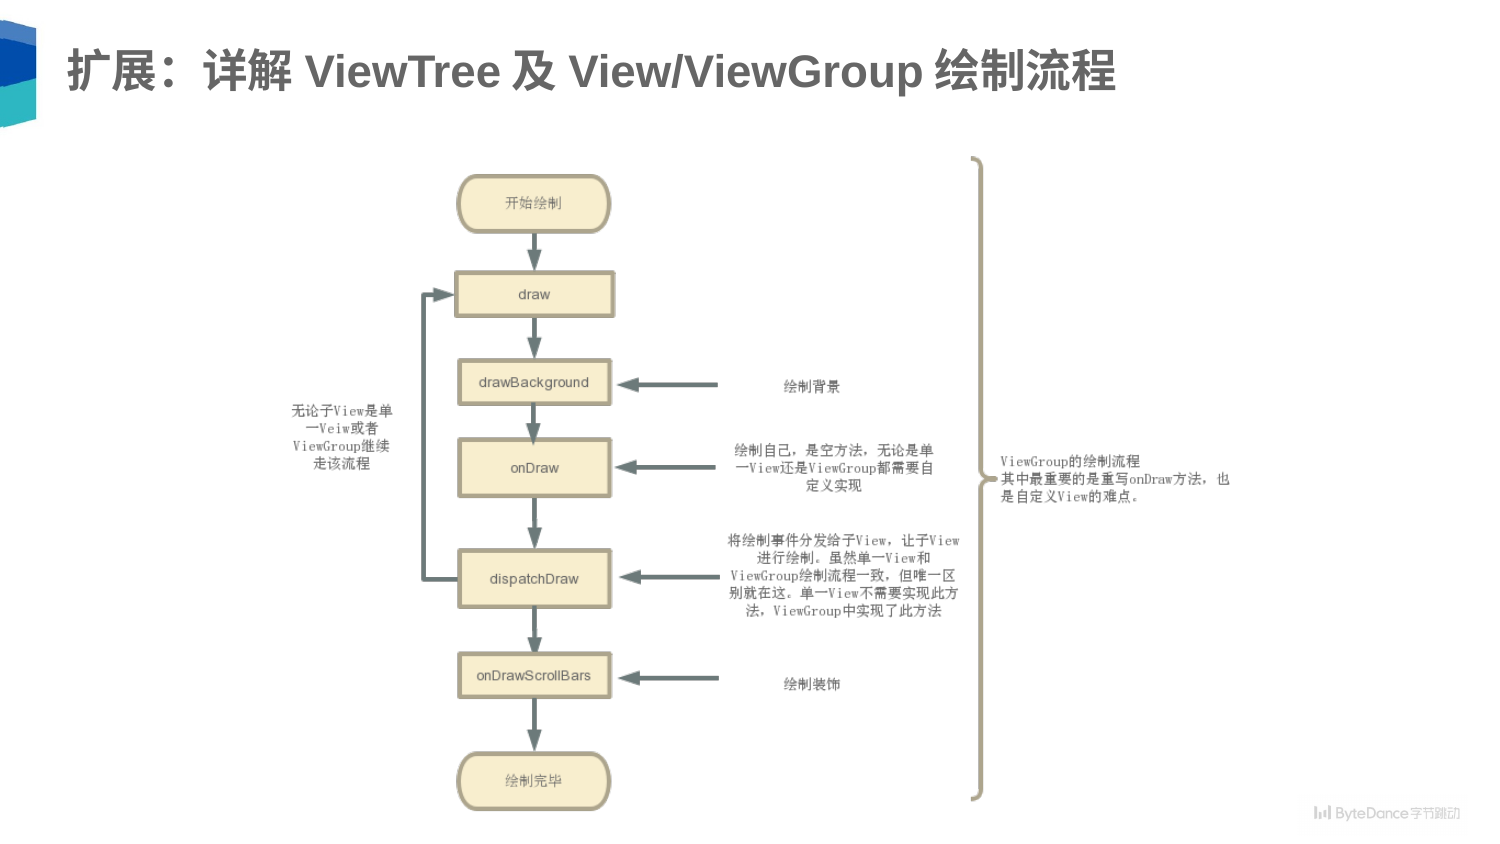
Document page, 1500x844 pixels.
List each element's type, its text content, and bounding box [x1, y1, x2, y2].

picture [0, 0, 66, 149]
title 扩展：详解ViewTree及View/ViewGroup绘制流程 [50, 26, 1450, 122]
picture [1297, 794, 1468, 836]
picture [234, 106, 1266, 844]
